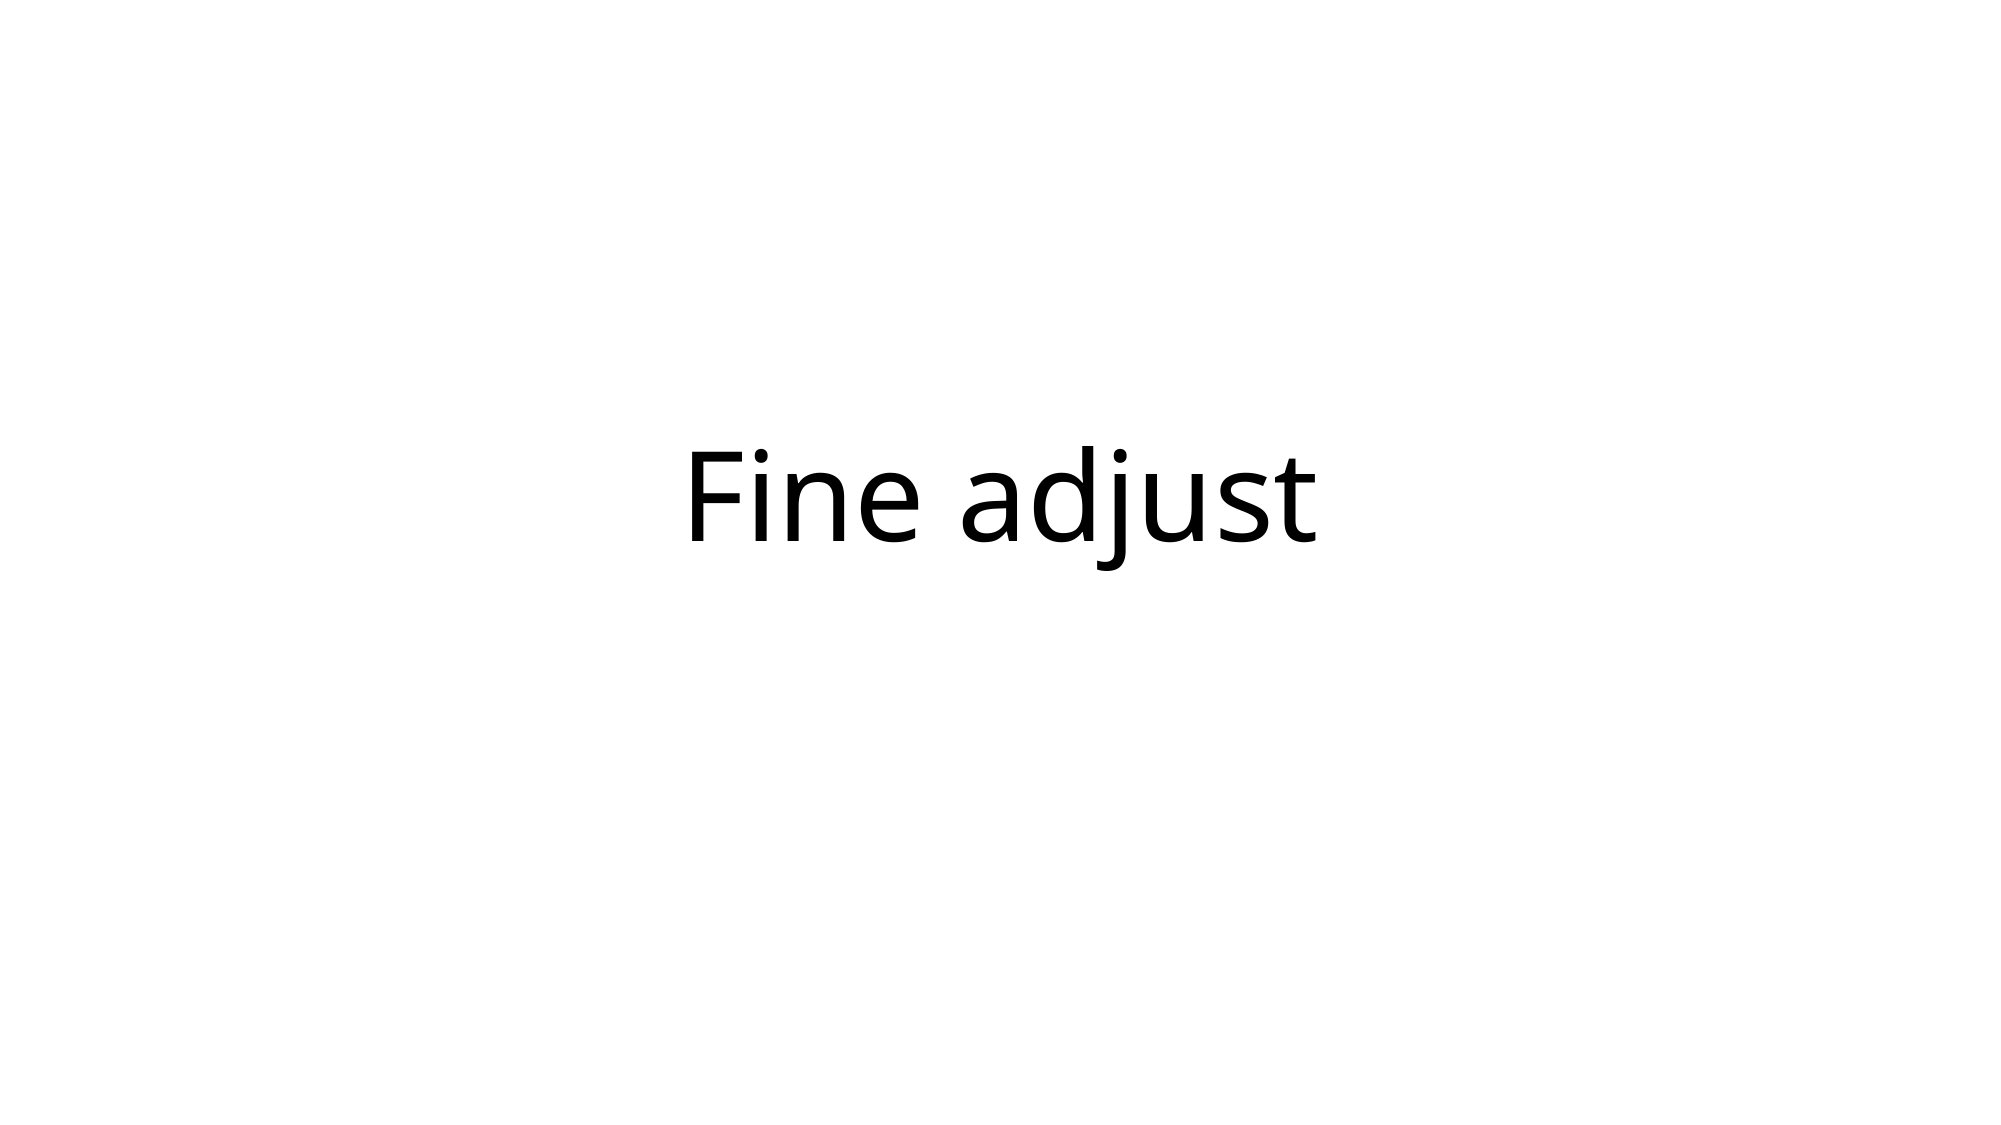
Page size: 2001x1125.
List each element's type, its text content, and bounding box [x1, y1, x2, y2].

title Fine adjust [249, 184, 1750, 576]
